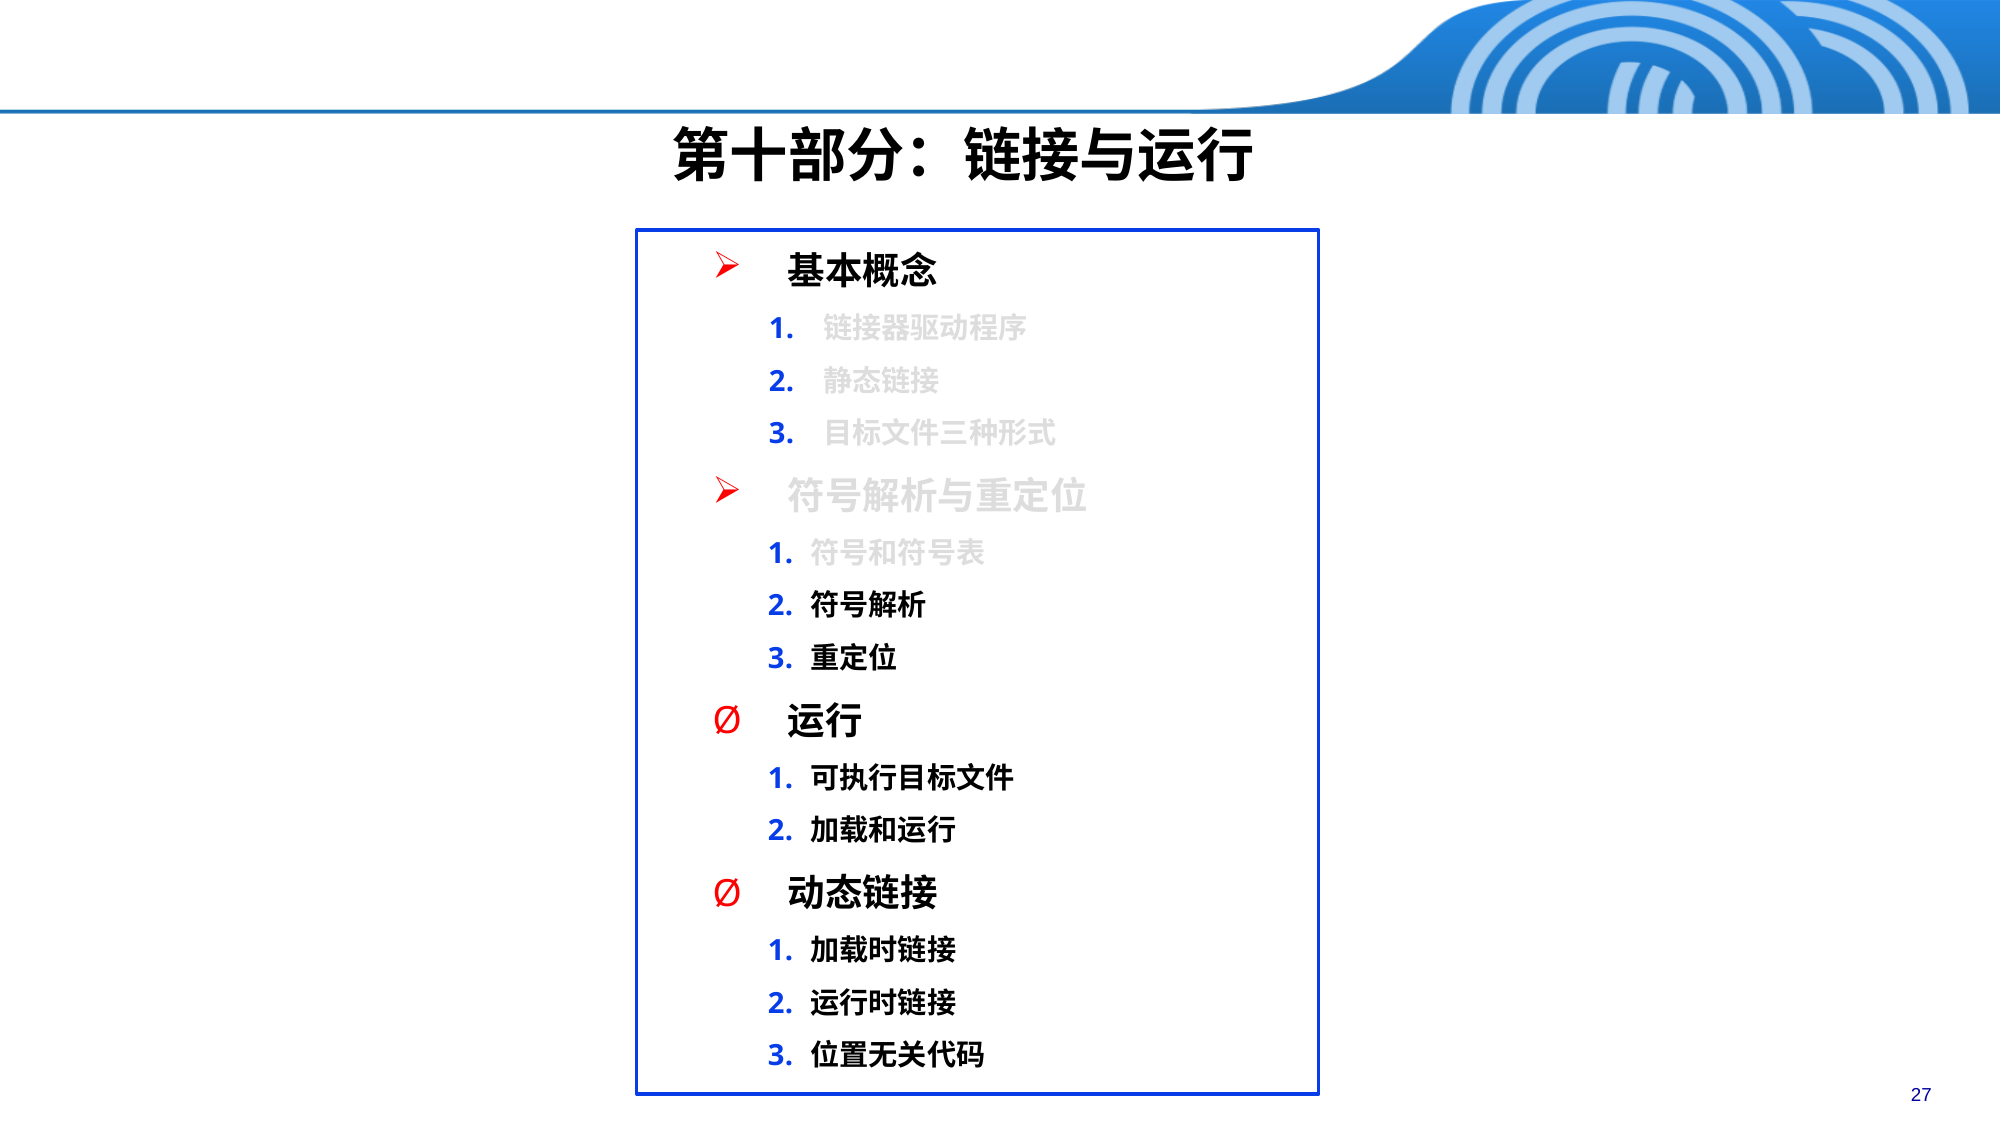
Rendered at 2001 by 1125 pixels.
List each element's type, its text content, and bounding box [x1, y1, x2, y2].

text_box 基本概念 链接器驱动程序 静态链接 目标文件三种形式 符号解析与重定位 符号和符号表 符号解析 重定位 运行 可执行目标文件 加载和运行 动态链接 加载时链接 运行时链接 位置无关代码 [704, 208, 1370, 1071]
text_box 第十部分：链接与运行 [607, 120, 1319, 191]
text_box [636, 230, 1319, 1094]
picture [0, 0, 2000, 114]
